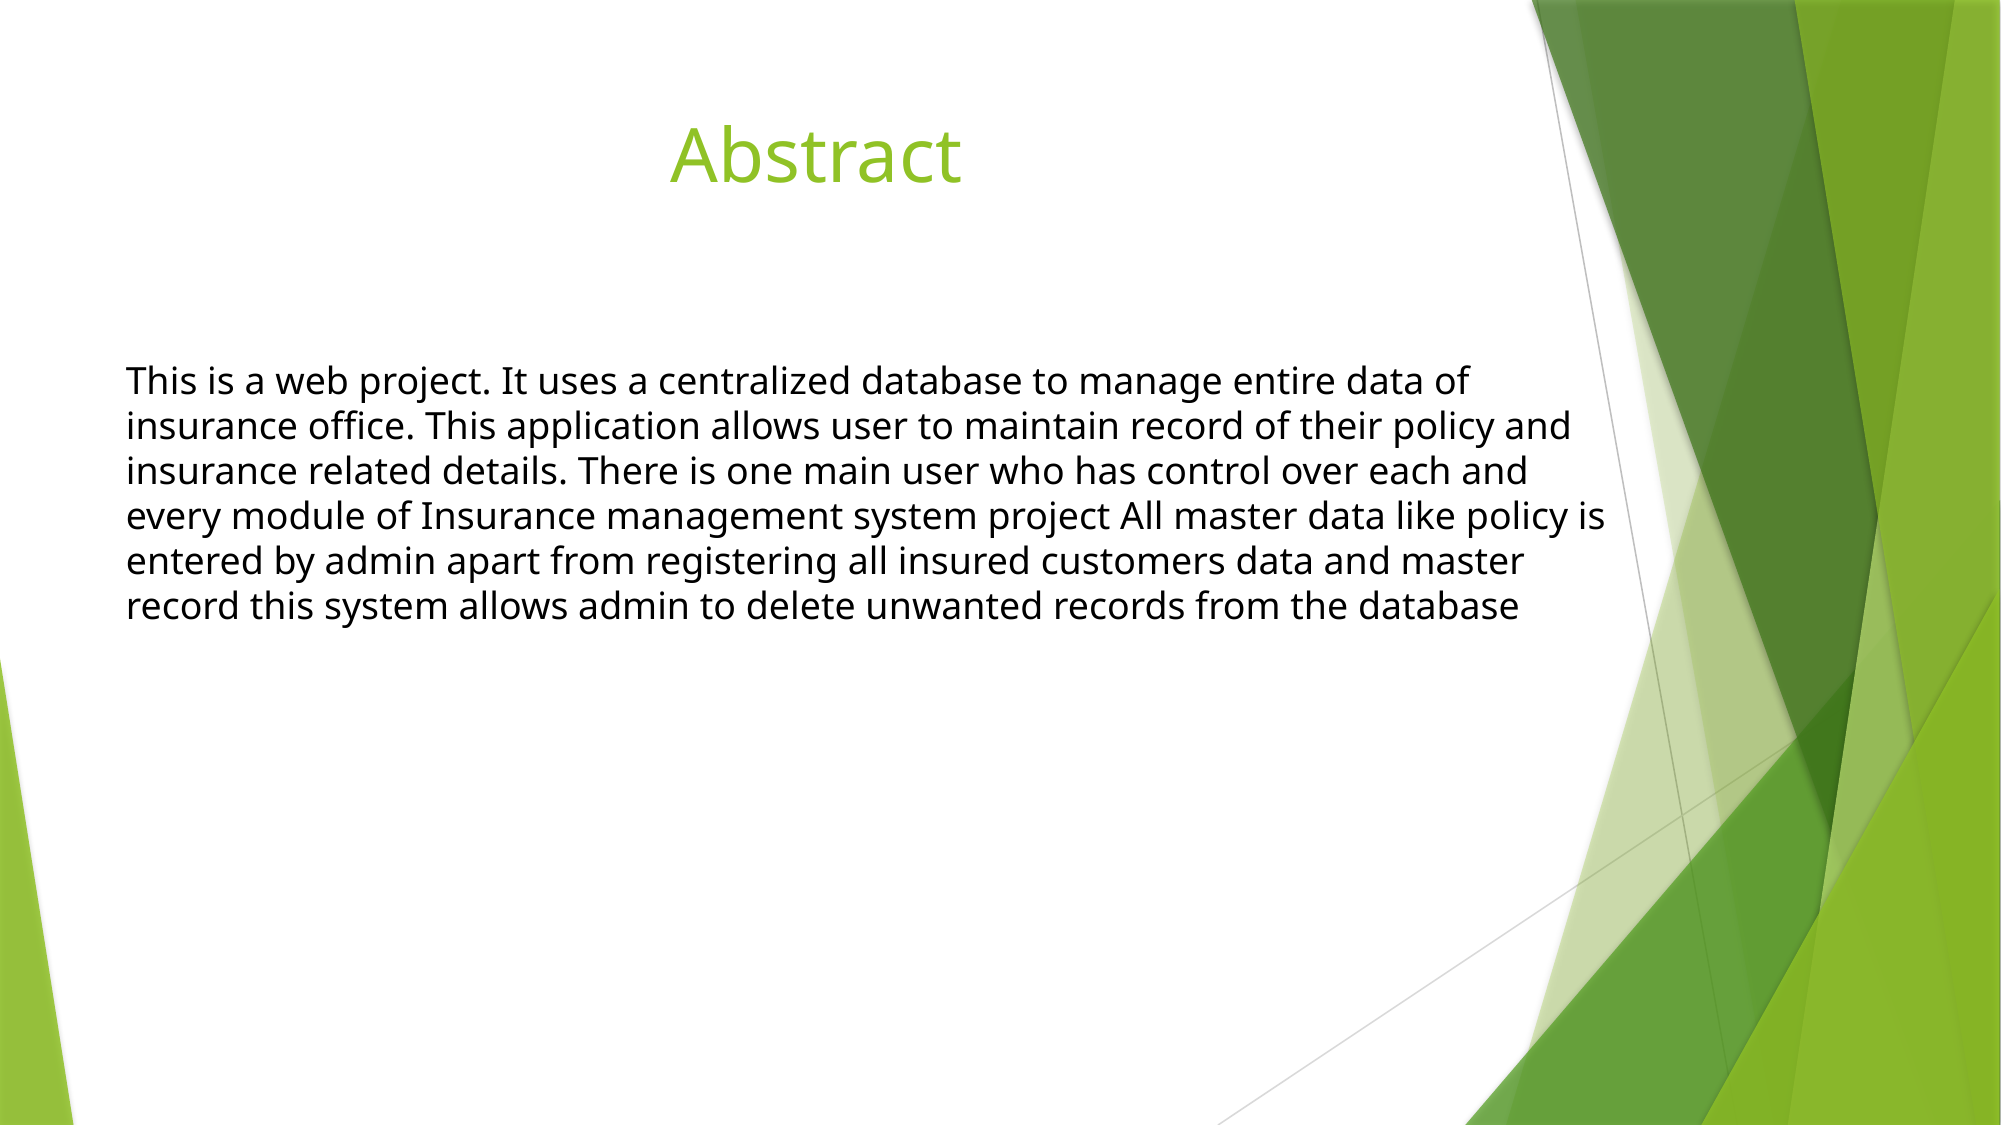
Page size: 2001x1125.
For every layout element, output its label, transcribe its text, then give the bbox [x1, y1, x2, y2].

title Abstract [111, 99, 1522, 317]
text_box This is a web project. It uses a centralized database to manage entire data of insurance office. This application allows user to maintain record of their policy and insurance related details. There is one main user who has control over each and every module of Insurance management system project All master data like policy is entered by admin apart from registering all insured customers data and master record this system allows admin to delete unwanted records from the database [111, 349, 1636, 635]
